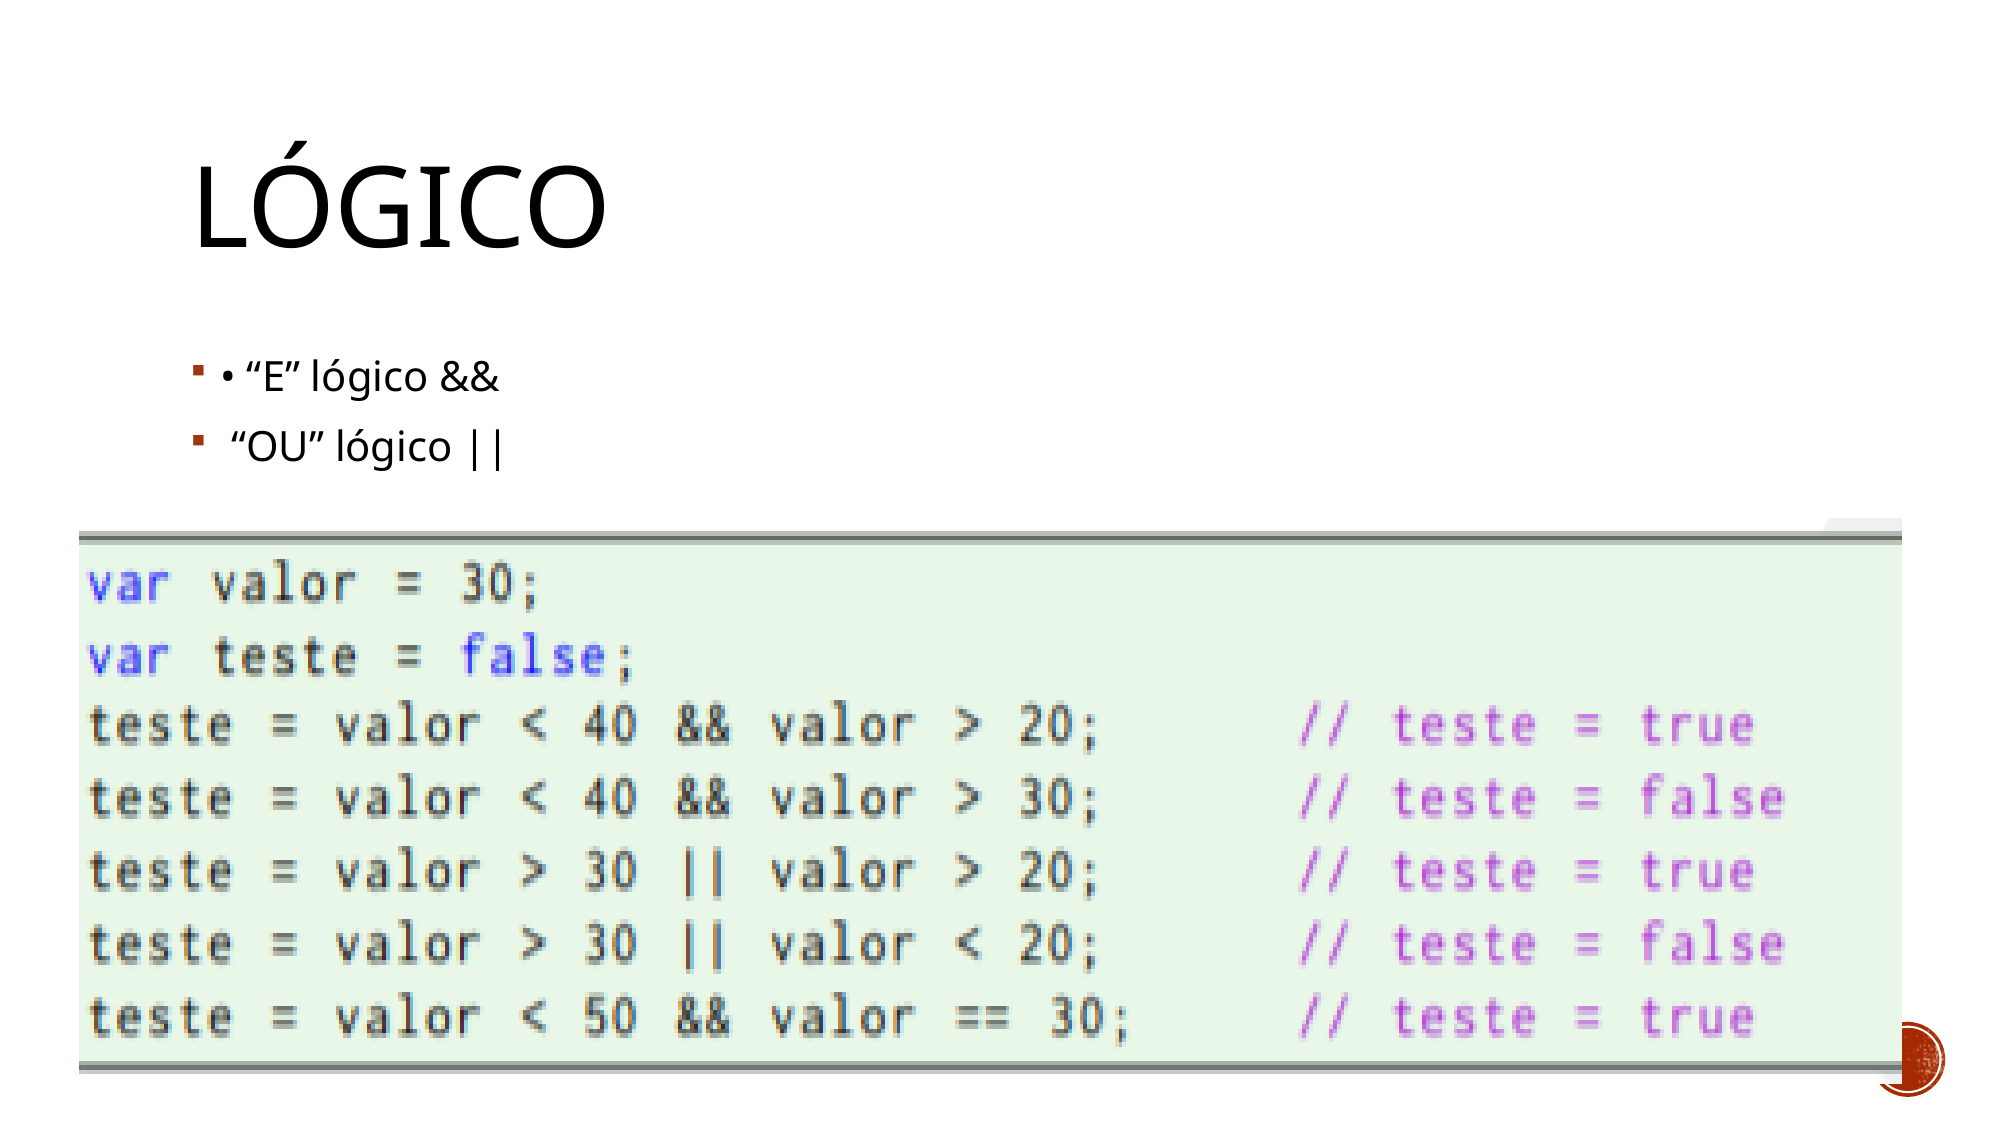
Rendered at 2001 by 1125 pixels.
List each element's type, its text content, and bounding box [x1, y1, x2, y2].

list • “E” lógico && “OU” lógico || [175, 348, 1826, 517]
picture [79, 518, 1902, 1083]
title Lógico [175, 79, 1826, 344]
